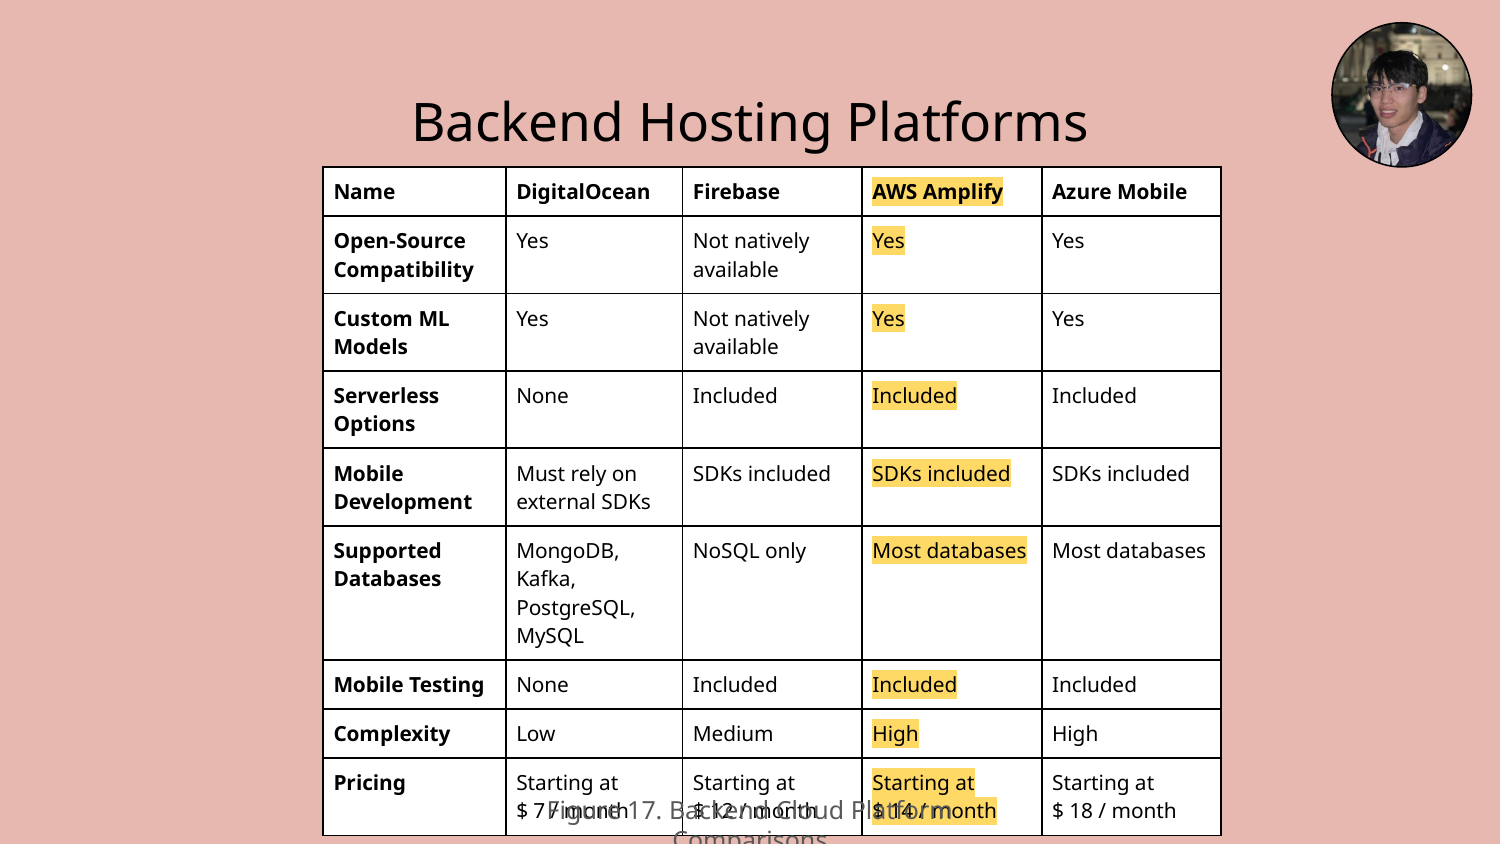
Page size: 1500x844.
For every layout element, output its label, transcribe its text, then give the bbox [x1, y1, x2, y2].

table_cell Included [863, 661, 1041, 708]
table_cell Yes [863, 217, 1041, 293]
table_header DigitalOcean [507, 168, 682, 215]
table_cell Yes [1043, 217, 1220, 293]
table_cell Yes [507, 294, 682, 370]
table_cell High [863, 710, 1041, 757]
table_cell Most databases [1043, 527, 1220, 659]
table_cell Included [683, 661, 861, 708]
table_cell Most databases [863, 527, 1041, 659]
table_header Name [324, 168, 505, 215]
table_cell Yes [507, 217, 682, 293]
table_cell Must rely on external SDKs [507, 449, 682, 525]
table_header AWS Amplify [863, 168, 1041, 215]
picture [1331, 22, 1472, 168]
table_cell Open-Source Compatibility [324, 217, 505, 293]
table_cell SDKs included [683, 449, 861, 525]
table_cell Yes [863, 294, 1041, 370]
title Backend Hosting Platforms [51, 72, 1326, 167]
table_header Azure Mobile [1043, 168, 1220, 215]
table_cell Included [1043, 661, 1220, 708]
text_box Figure 17. Backend Cloud Platform Comparisons [452, 779, 1048, 836]
table_cell Not natively available [683, 294, 861, 370]
table_cell SDKs included [1043, 449, 1220, 525]
table_cell Low [507, 710, 682, 757]
table_cell None [507, 372, 682, 447]
table_cell MongoDB, Kafka, PostgreSQL, MySQL [507, 527, 682, 659]
table_cell Starting at $ 12 / month [683, 759, 861, 779]
table_header Firebase [683, 168, 861, 215]
table_cell Mobile Development [324, 449, 505, 525]
table_cell High [1043, 710, 1220, 757]
table_cell Not natively available [683, 217, 861, 293]
table_cell Included [1043, 372, 1220, 447]
table_cell Yes [1043, 294, 1220, 370]
table_cell Complexity [324, 710, 505, 757]
table_cell Custom ML Models [324, 294, 505, 370]
table_cell Pricing [324, 759, 505, 835]
table_cell NoSQL only [683, 527, 861, 659]
table_cell Serverless Options [324, 372, 505, 447]
table_cell Starting at $ 14 / month [863, 759, 1041, 779]
table_cell Supported Databases [324, 527, 505, 659]
table_cell Mobile Testing [324, 661, 505, 708]
table_cell Included [683, 372, 861, 447]
table_cell SDKs included [863, 449, 1041, 525]
table_cell Starting at $ 18 / month [1043, 759, 1220, 835]
table_cell Starting at $ 7 / month [507, 759, 682, 779]
table_cell Medium [683, 710, 861, 757]
table_cell Included [863, 372, 1041, 447]
table_cell None [507, 661, 682, 708]
